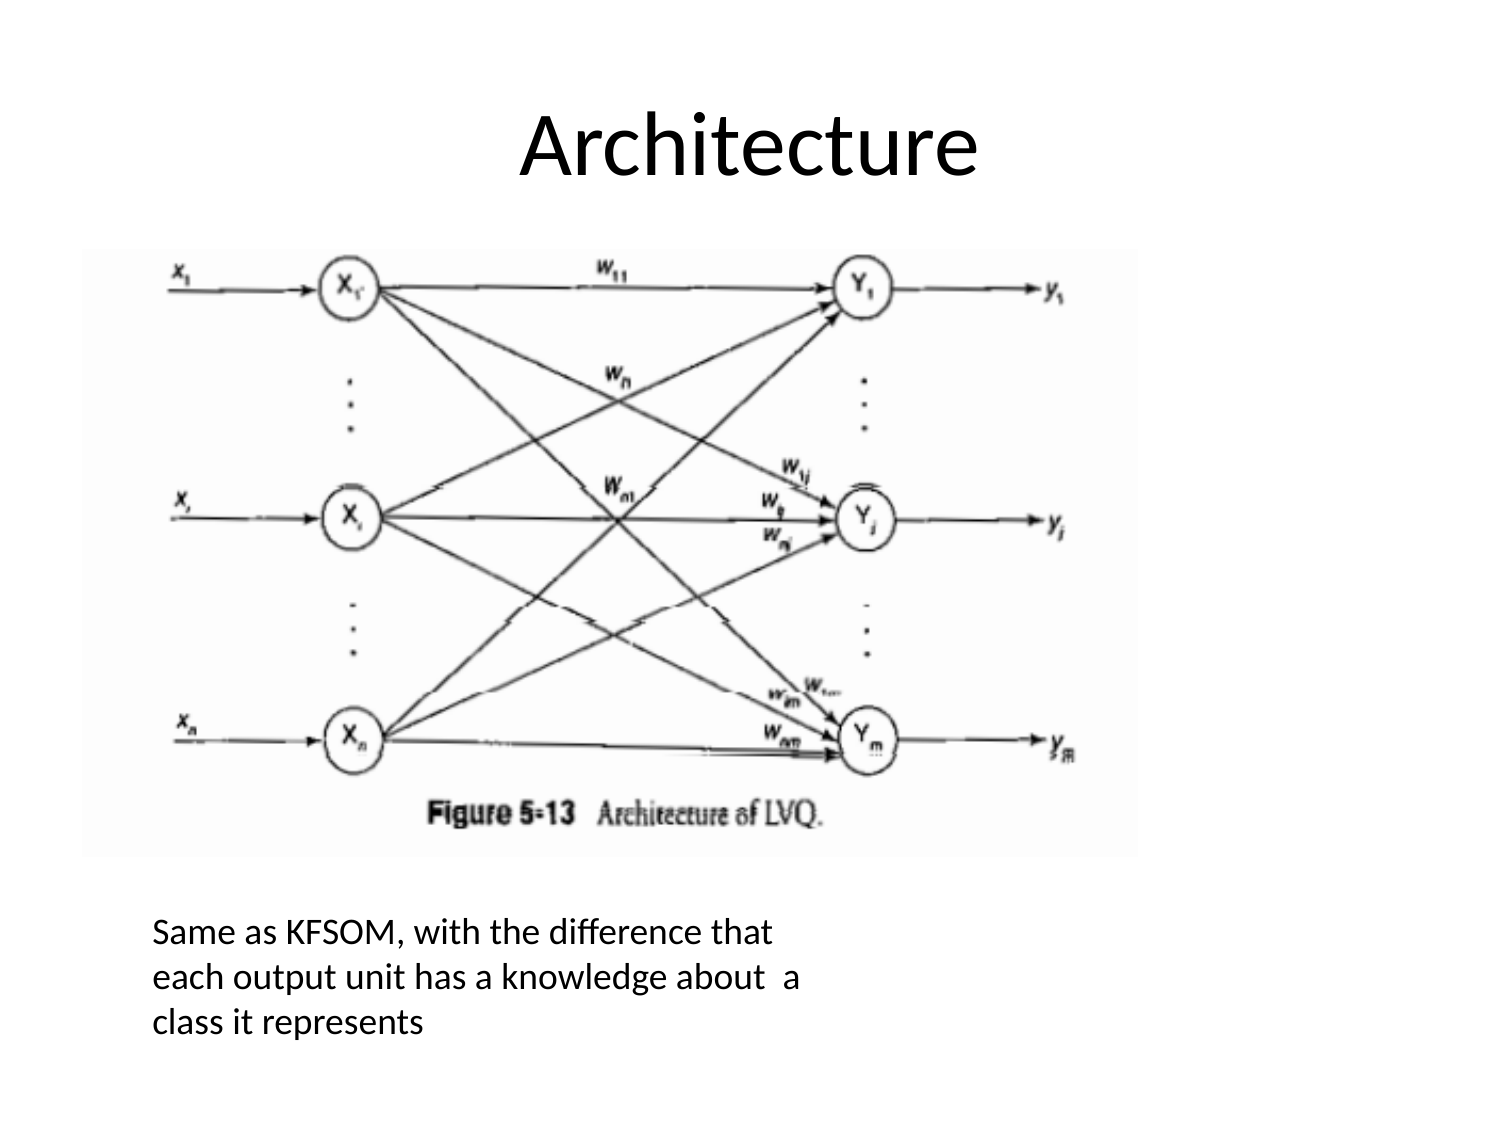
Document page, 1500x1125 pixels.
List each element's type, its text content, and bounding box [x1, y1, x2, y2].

text_box Same as KFSOM, with the difference that each output unit has a knowledge about a class it represents [137, 899, 850, 1050]
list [81, 249, 1138, 857]
title Architecture [75, 45, 1425, 233]
